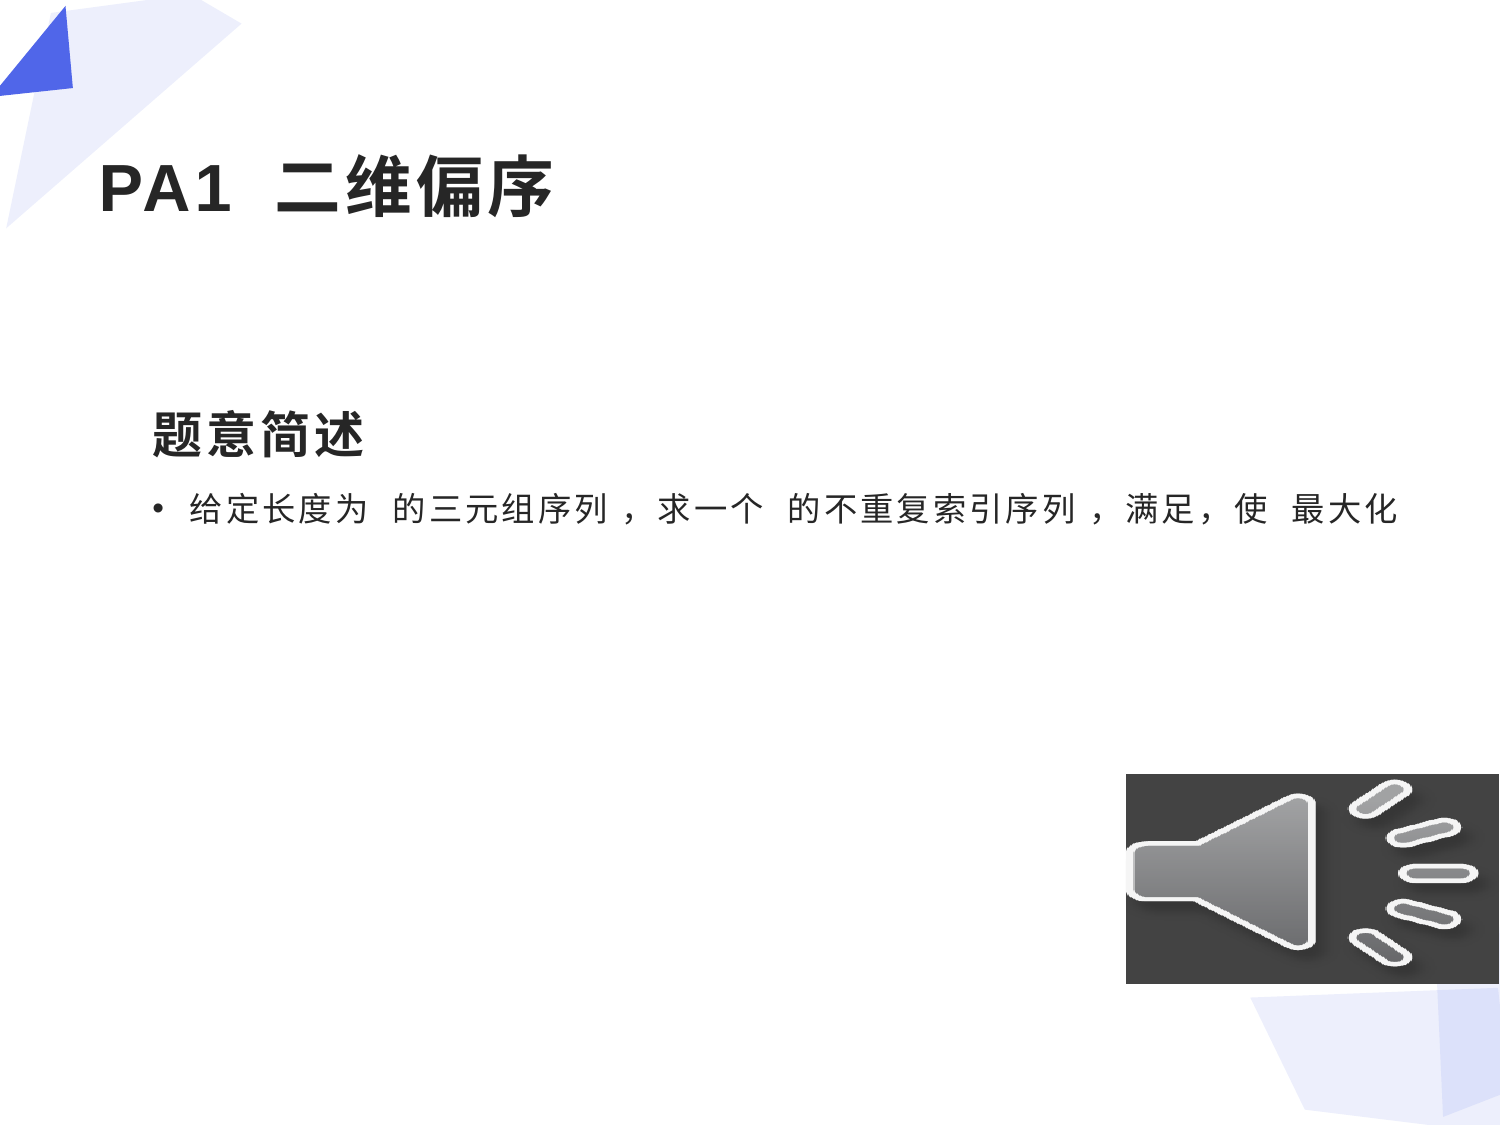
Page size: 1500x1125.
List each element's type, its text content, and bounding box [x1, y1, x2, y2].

title 题意简述 [135, 397, 1471, 470]
text_box PA1 二维偏序 [82, 137, 1418, 211]
picture [1124, 773, 1500, 985]
